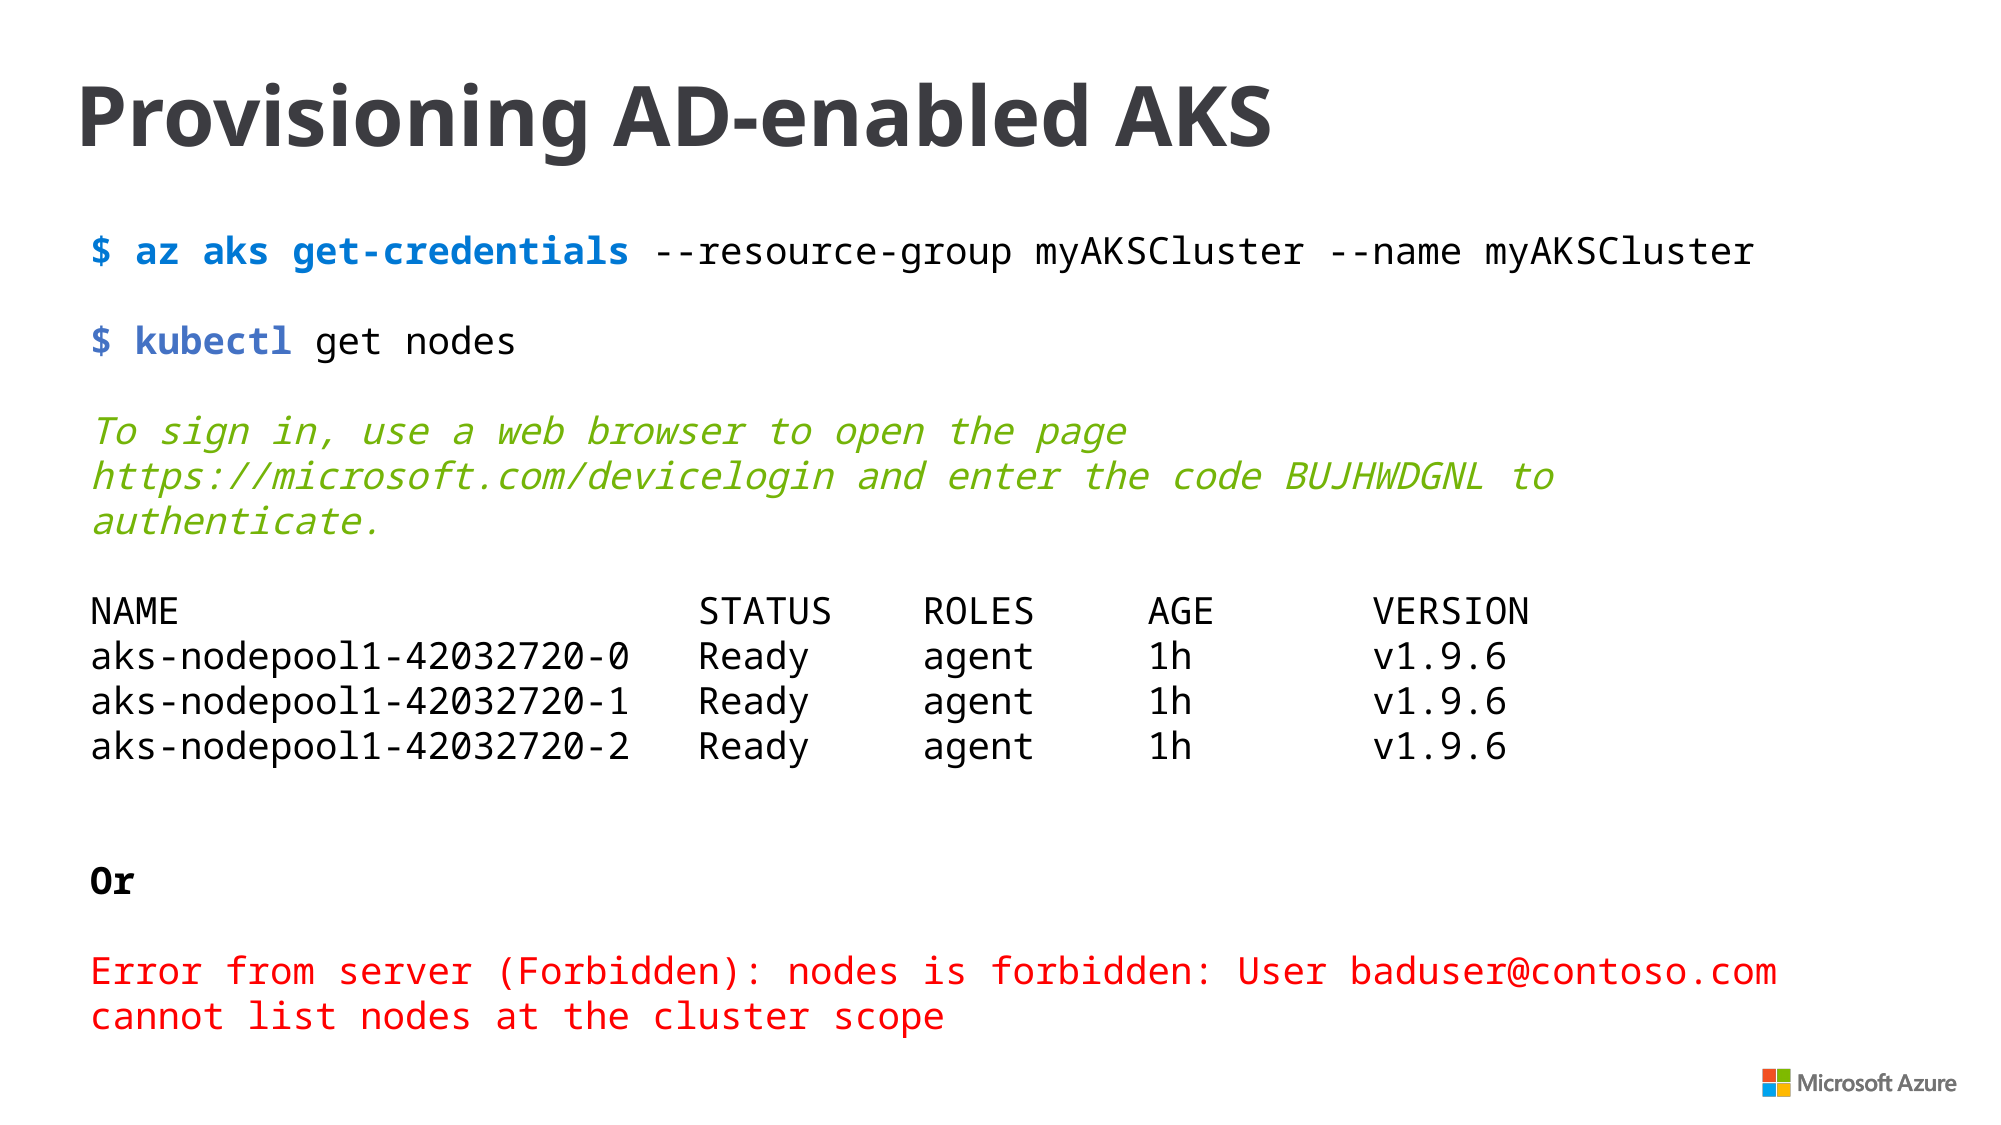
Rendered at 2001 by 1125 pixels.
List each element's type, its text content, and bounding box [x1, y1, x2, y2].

list $ az aks get-credentials --resource-group myAKSCluster --name myAKSCluster $ kubectl get nodes To sign in, use a web browser to open the page https://microsoft.com/devicelogin and enter the code BUJHWDGNL to authenticate. NAME STATUS ROLES AGE VERSION aks-nodepool1-42032720-0 Ready agent 1h v1.9.6 aks-nodepool1-42032720-1 Ready agent 1h v1.9.6 aks-nodepool1-42032720-2 Ready agent 1h v1.9.6 Or Error from server (Forbidden): nodes is forbidden: User baduser@contoso.com cannot list nodes at the cluster scope [90, 227, 1863, 1014]
text_box Provisioning AD-enabled AKS [59, 67, 1803, 175]
picture [1735, 1041, 1985, 1124]
